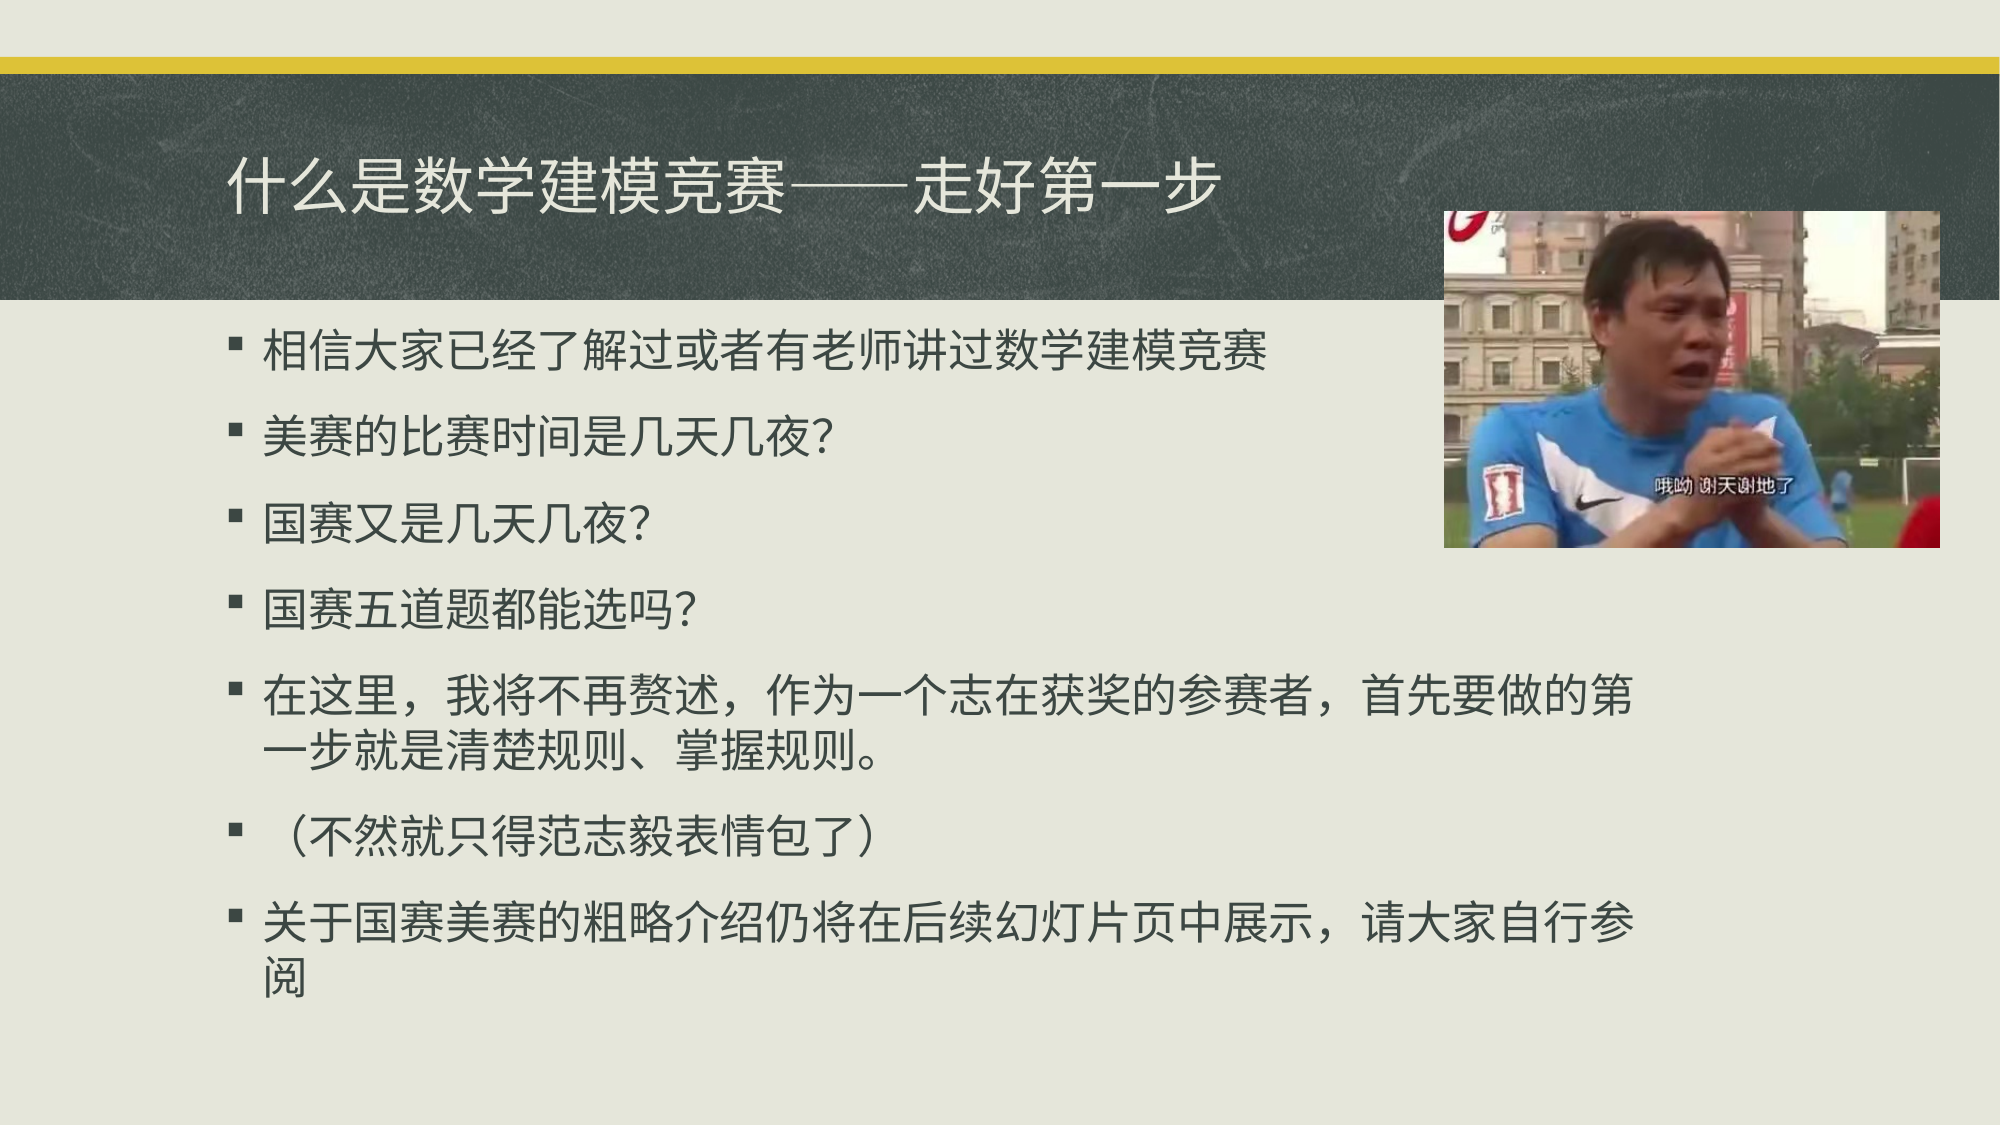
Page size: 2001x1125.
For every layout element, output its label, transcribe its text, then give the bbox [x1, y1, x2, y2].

picture [0, 74, 2000, 548]
title 什么是数学建模竞赛——走好第一步 [210, 76, 1790, 300]
list 相信大家已经了解过或者有老师讲过数学建模竞赛 美赛的比赛时间是几天几夜？ 国赛又是几天几夜？ 国赛五道题都能选吗？ 在这里，我将不再赘述，作为一个志在获奖的参赛者，首先要做的第一步就是清楚规则、掌握规则。 （不然就只得范志毅表情包了） 关于国赛美赛的粗略介绍仍将在后续幻灯片页中展示，请大家自行参阅 [210, 314, 1680, 1072]
